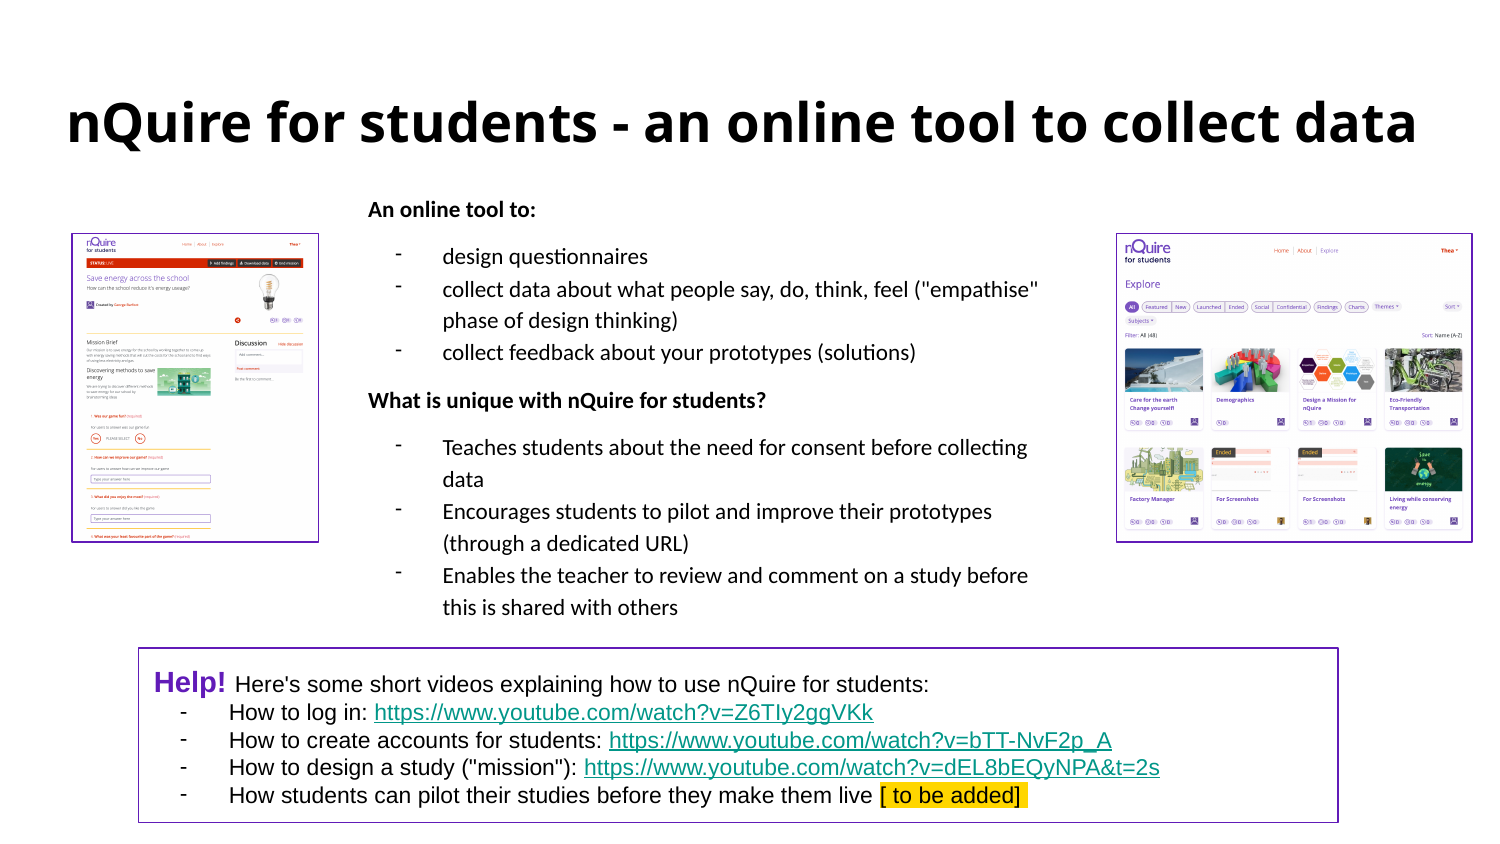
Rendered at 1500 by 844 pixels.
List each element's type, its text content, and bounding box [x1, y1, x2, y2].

title nQuire for students - an online tool to collect data [51, 72, 1449, 176]
text_box Help! Here's some short videos explaining how to use nQuire for students: How to log in: https://www.youtube.com/watch?v=Z6TIy2ggVKk How to create accounts for students: https://www.youtube.com/watch?v=bTT-NvF2p_A How to design a study ("mission"): https://www.youtube.com/watch?v=dEL8bEQyNPA&t=2s How students can pilot their studies before they make them live [ to be added] [138, 647, 1339, 823]
list An online tool to: design questionnaires collect data about what people say, do, think, feel ("empathise" phase of design thinking) collect feedback about your prototypes (solutions) What is unique with nQuire for students? Teaches students about the need for consent before collecting data Encourages students to pilot and improve their prototypes (through a dedicated URL) Enables the teacher to review and comment on a study before this is shared with others [353, 175, 1067, 639]
picture [1116, 234, 1472, 542]
picture [72, 234, 318, 542]
